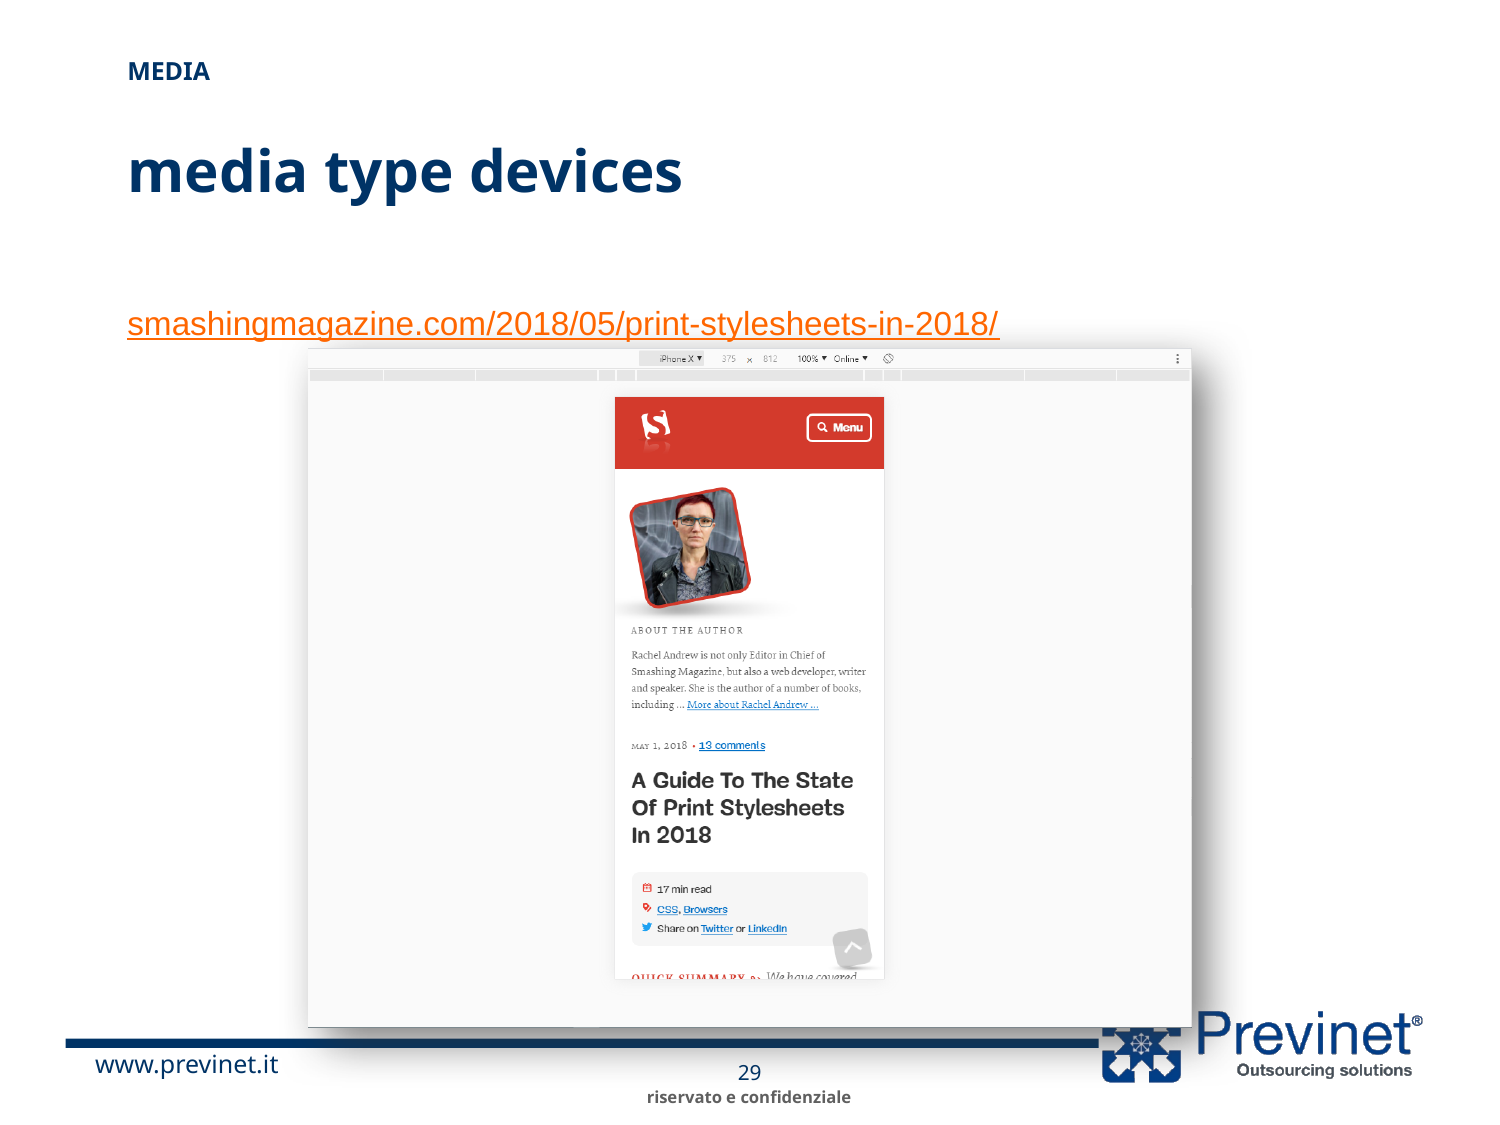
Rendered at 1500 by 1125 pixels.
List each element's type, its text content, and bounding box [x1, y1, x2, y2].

title media type devices [112, 164, 1388, 263]
text_box Media [112, 0, 1388, 164]
text_box smashingmagazine.com/2018/05/print-stylesheets-in-2018/ [112, 275, 1388, 350]
picture [1099, 999, 1438, 1087]
picture [308, 348, 1192, 1029]
